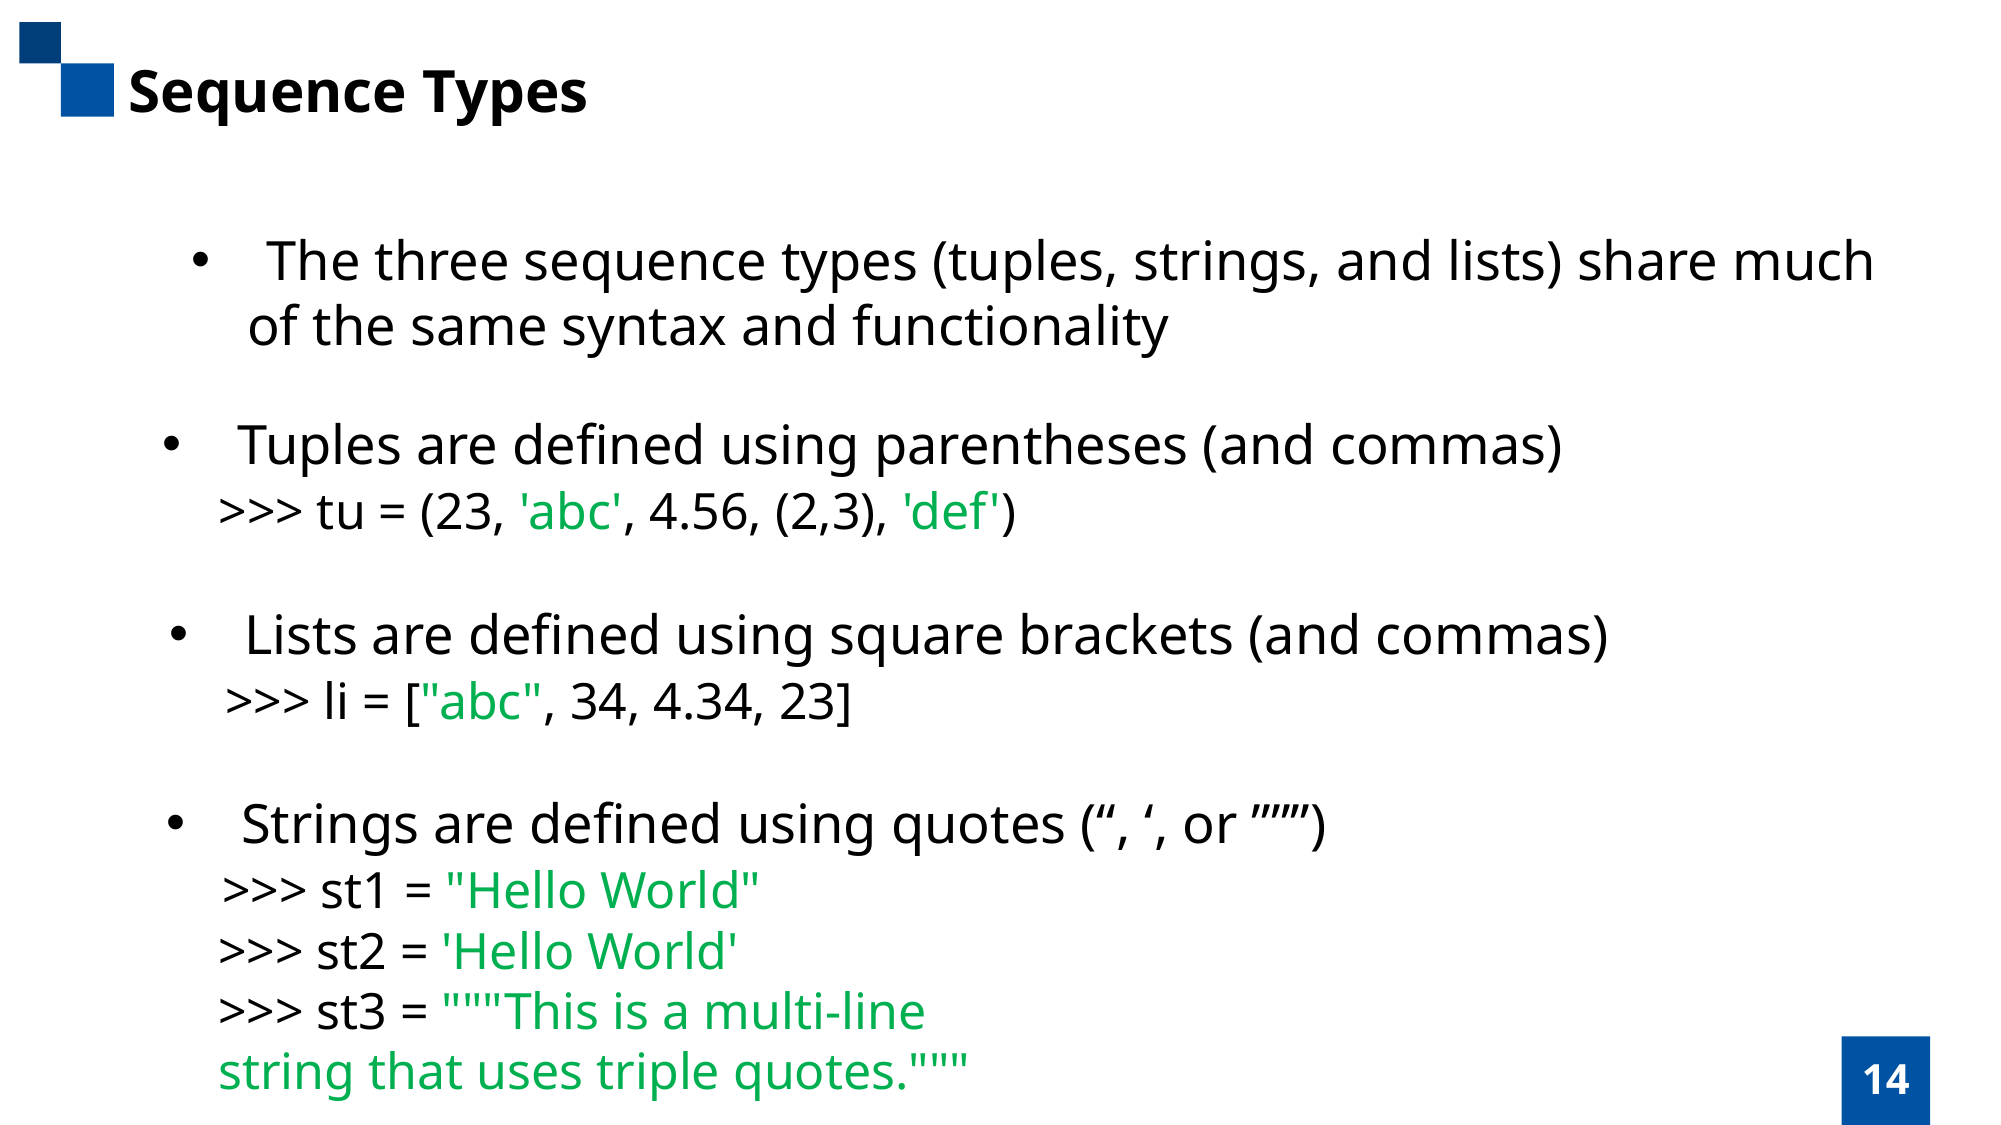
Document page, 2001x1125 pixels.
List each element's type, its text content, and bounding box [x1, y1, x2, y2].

text_box Lists are defined using square brackets (and commas) >>> li = ["abc", 34, 4.34, 23] [154, 592, 1625, 738]
text_box Tuples are defined using parentheses (and commas) >>> tu = (23, 'abc', 4.56, (2,3), 'def') [147, 403, 1580, 548]
text_box Sequence Types [114, 47, 614, 132]
text_box The three sequence types (tuples, strings, and lists) share much of the same syntax and functionality [176, 218, 1907, 364]
text_box Strings are defined using quotes (“, ‘, or ”””) >>> st1 = "Hello World" >>> st2 = 'Hello World' >>> st3 = """This is a multi-line string that uses triple quotes.""" [151, 782, 1343, 1107]
slide_number 14 [1771, 1051, 2000, 1112]
